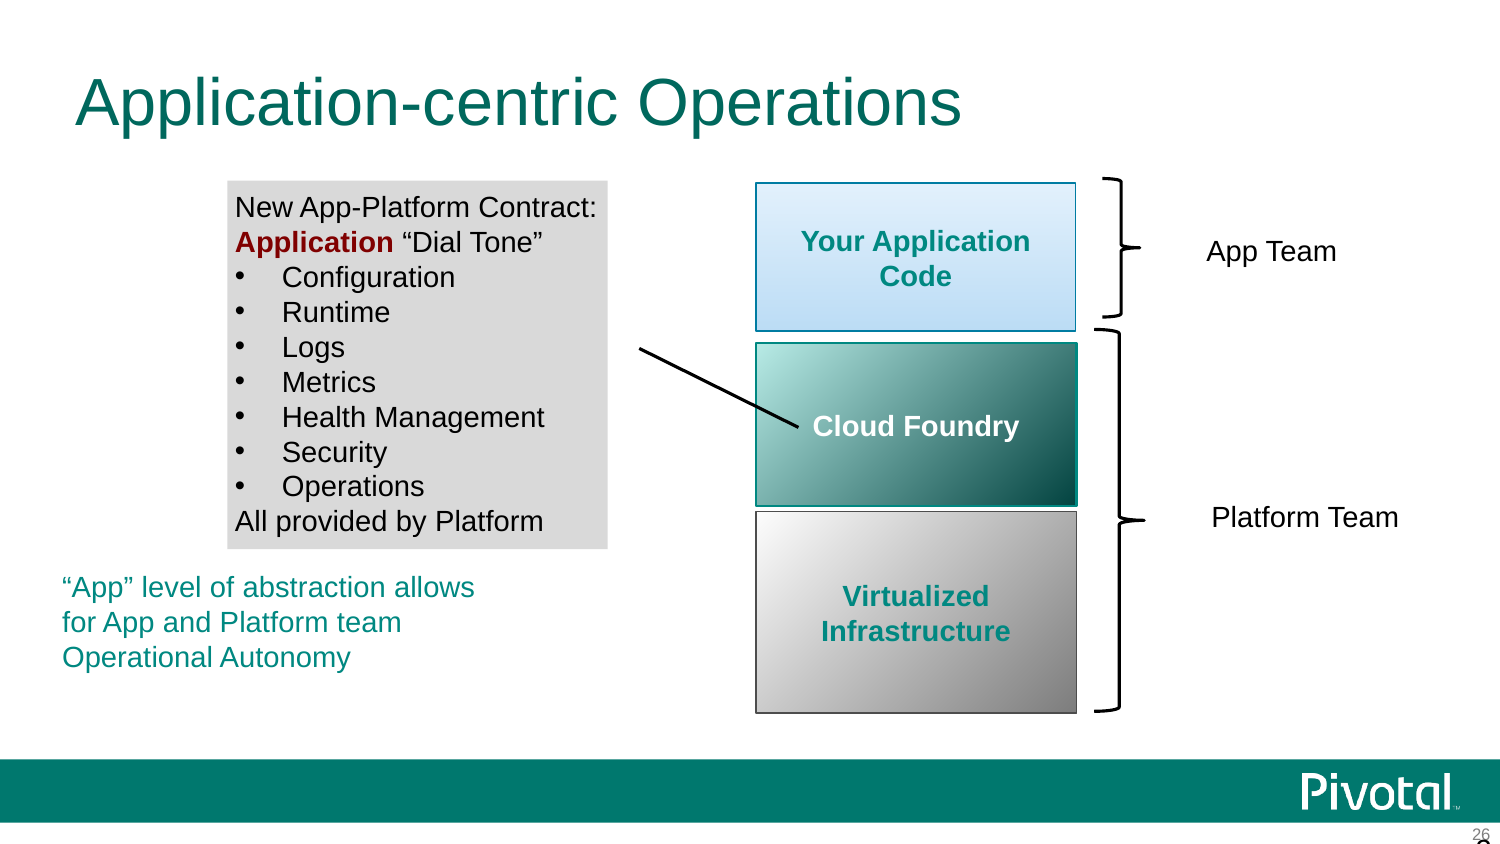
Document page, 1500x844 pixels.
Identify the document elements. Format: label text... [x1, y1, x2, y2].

slide_number ‹#› [1469, 823, 1491, 844]
text_box “App” level of abstraction allows for App and Platform team Operational Autonomy [47, 560, 612, 712]
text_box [1093, 178, 1435, 712]
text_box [755, 182, 1077, 714]
picture [1302, 773, 1460, 810]
title Application-centric Operations [60, 53, 1440, 129]
text_box New App-Platform Contract: Application “Dial Tone” Configuration Runtime Logs Metrics Health Management Security Operations All provided by Platform [227, 180, 608, 550]
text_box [639, 348, 799, 428]
